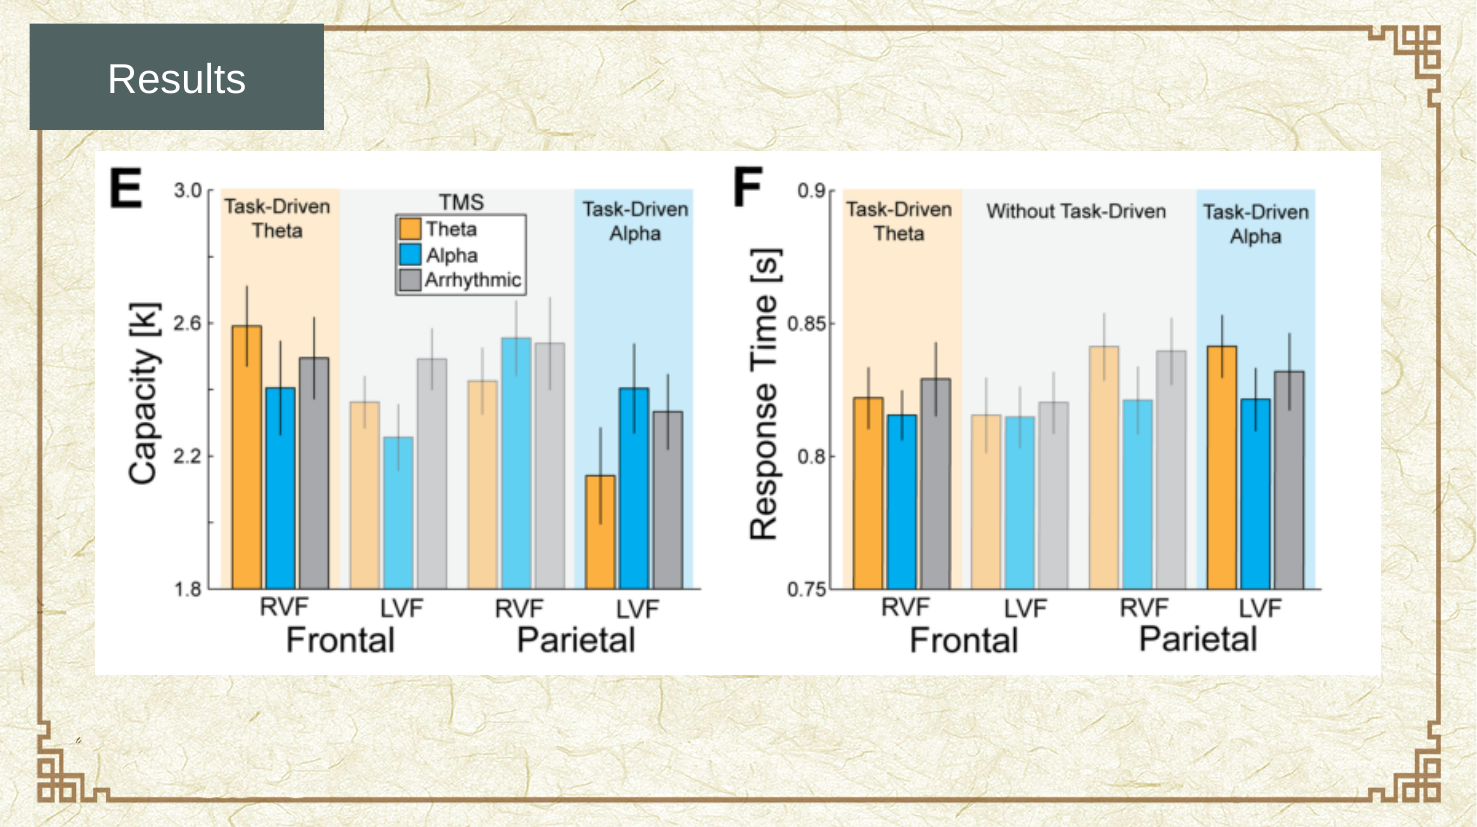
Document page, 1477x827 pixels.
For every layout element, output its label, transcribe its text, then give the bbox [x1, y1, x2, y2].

text_box Results [27, 22, 326, 132]
picture [0, 0, 1477, 827]
